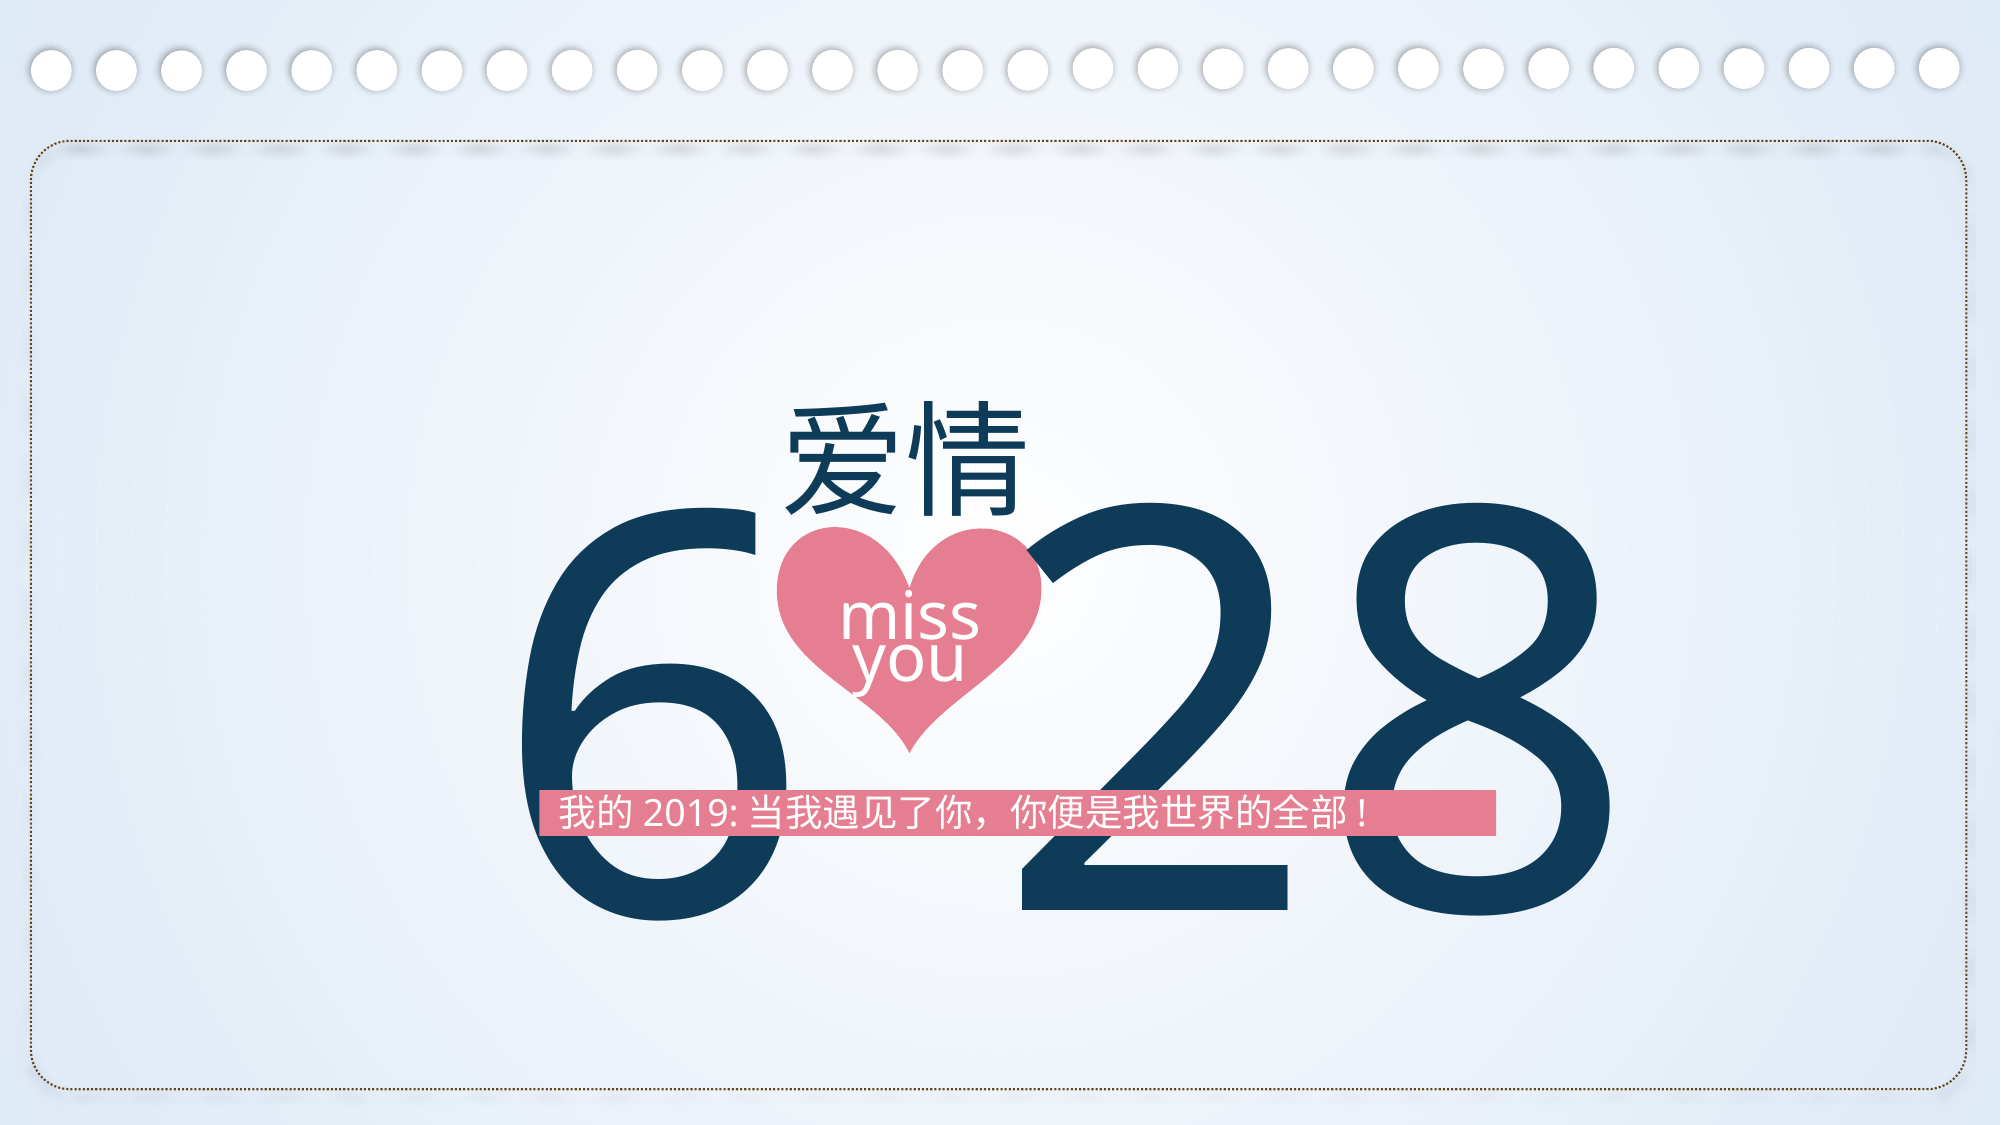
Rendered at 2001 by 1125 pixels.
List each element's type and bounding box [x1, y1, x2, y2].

text_box [94, 49, 138, 92]
text_box [876, 48, 920, 92]
text_box [290, 49, 334, 92]
text_box [941, 49, 985, 92]
text_box [1331, 47, 1375, 91]
text_box [615, 48, 659, 92]
text_box [1462, 47, 1505, 91]
text_box [355, 49, 399, 92]
text_box [1071, 47, 1115, 91]
text_box [420, 49, 464, 93]
text_box [811, 48, 854, 92]
text_box [745, 48, 789, 92]
text_box [1592, 46, 1636, 90]
text_box [1006, 48, 1050, 92]
text_box [680, 49, 724, 92]
text_box [160, 49, 204, 93]
text_box [1201, 47, 1245, 91]
text_box [1852, 46, 1896, 90]
text_box [485, 49, 529, 92]
text_box [29, 139, 1968, 1091]
text_box [1722, 47, 1766, 91]
text_box [1917, 46, 1961, 90]
text_box [1527, 47, 1571, 91]
text_box [1787, 46, 1831, 90]
text_box [1136, 47, 1180, 91]
text_box [1657, 46, 1701, 90]
text_box [225, 49, 269, 92]
text_box [1266, 47, 1310, 91]
text_box [29, 49, 73, 92]
text_box [1396, 47, 1440, 91]
text_box [550, 48, 594, 92]
